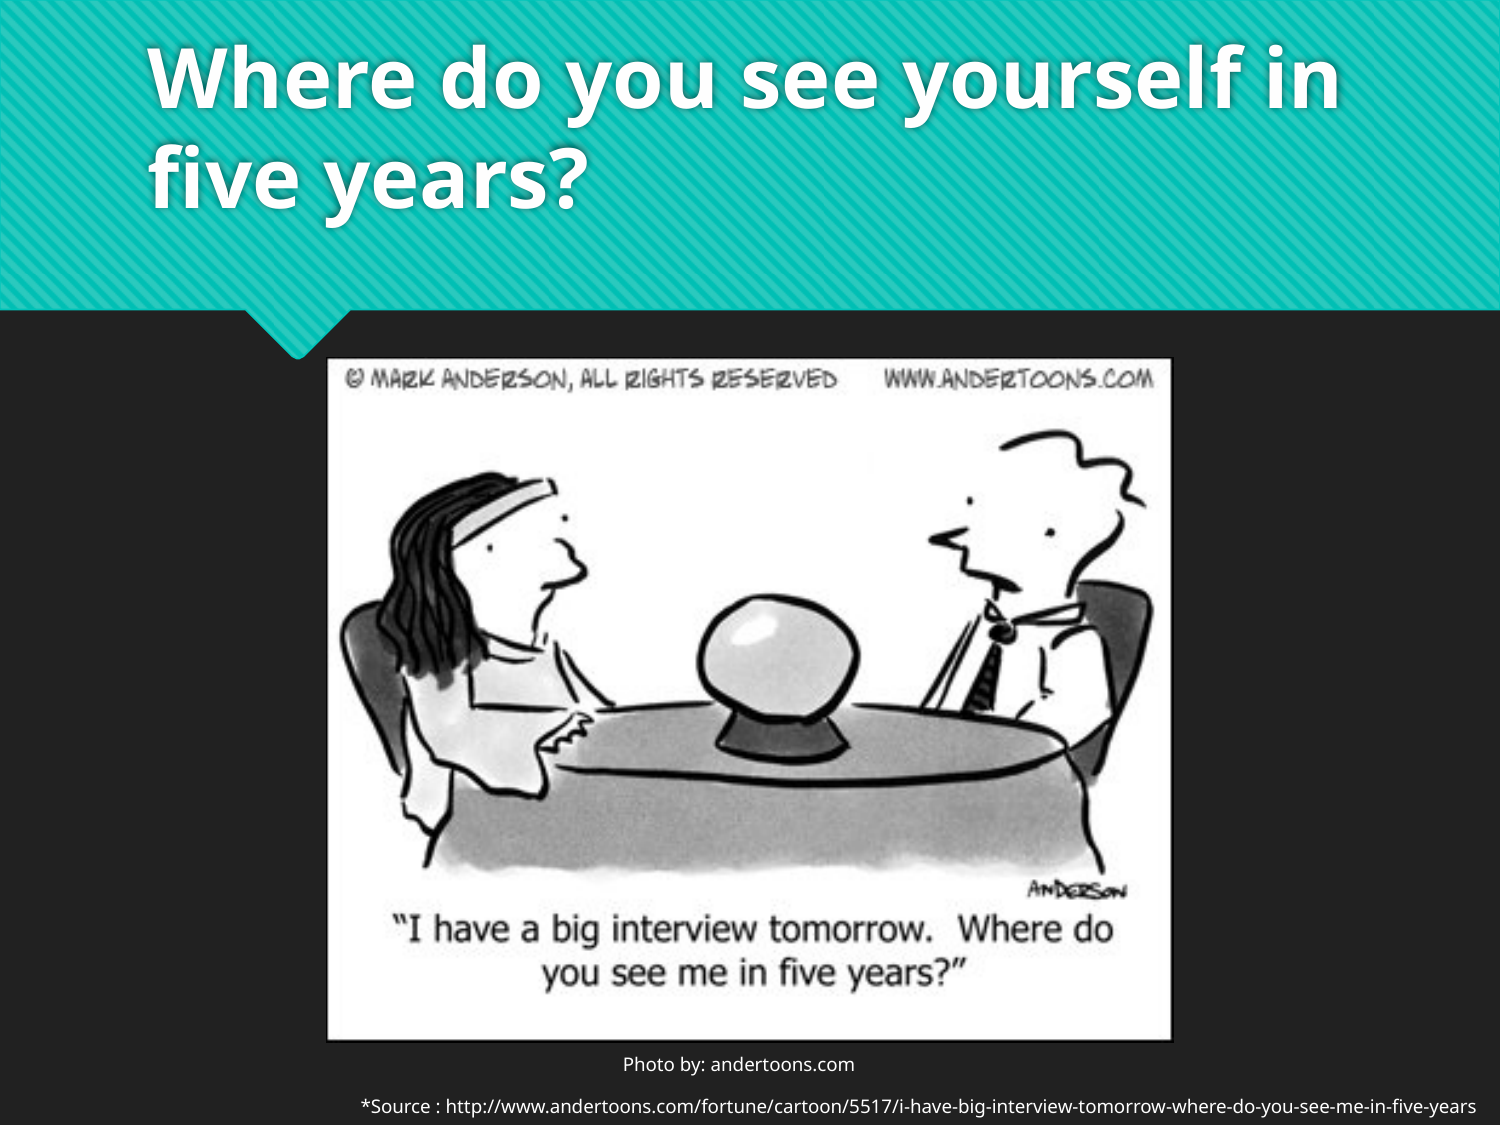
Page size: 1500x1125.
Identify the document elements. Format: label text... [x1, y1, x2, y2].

title Where do you see yourself in five years? [132, 73, 1368, 233]
text_box Photo by: andertoons.com [608, 1045, 870, 1083]
picture [326, 357, 1174, 1043]
text_box *Source : http://www.andertoons.com/fortune/cartoon/5517/i-have-big-interview-tomorrow-where-do-you-see-me-in-five-years [345, 1087, 1491, 1125]
